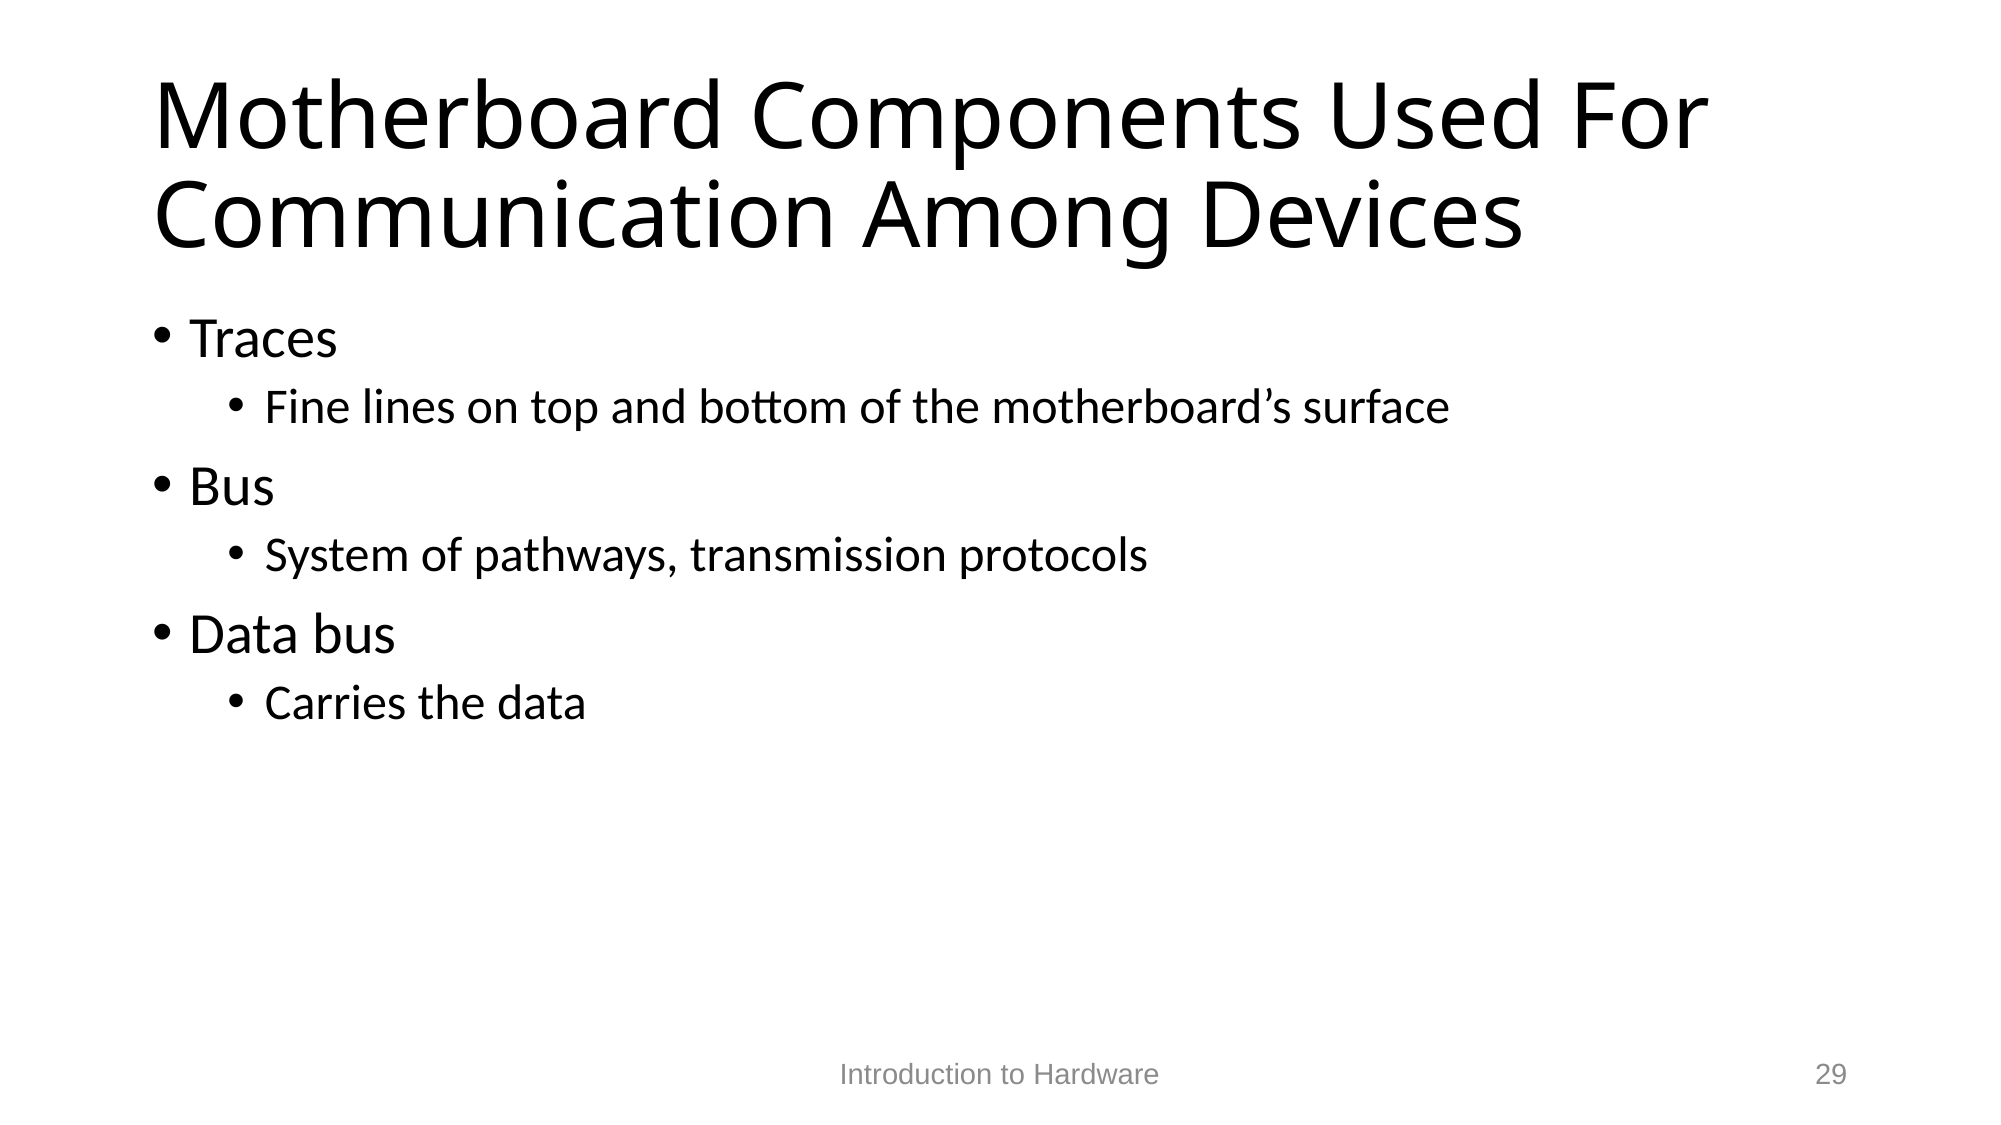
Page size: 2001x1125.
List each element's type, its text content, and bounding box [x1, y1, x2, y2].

list Traces Fine lines on top and bottom of the motherboard’s surface Bus System of pathways, transmission protocols Data bus Carries the data [137, 299, 1863, 1014]
title Motherboard Components Used For Communication Among Devices [137, 59, 1863, 278]
footer Introduction to Hardware [662, 1042, 1338, 1103]
slide_number 29 [1412, 1042, 1863, 1103]
